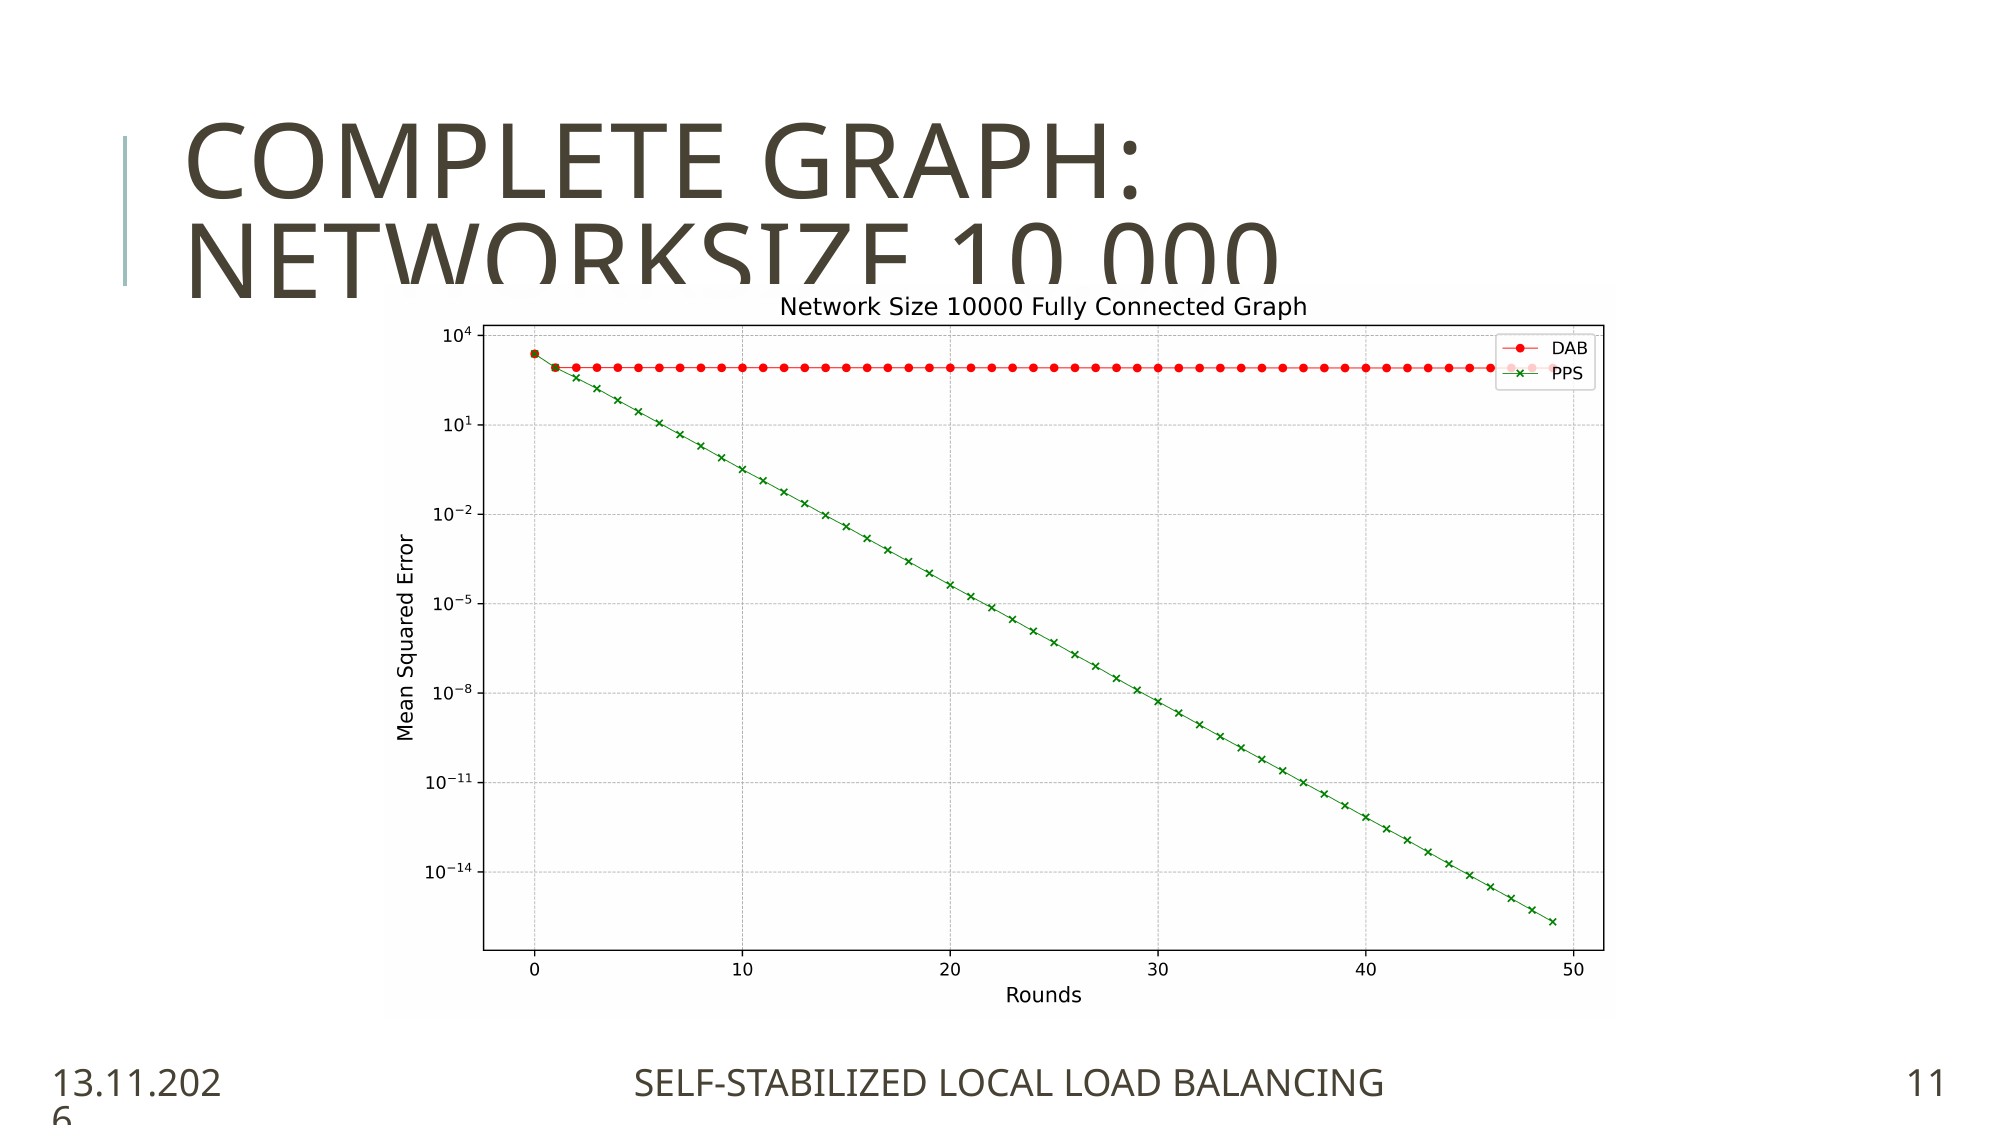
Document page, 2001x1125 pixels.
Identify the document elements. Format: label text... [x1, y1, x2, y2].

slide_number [36, 1061, 248, 1107]
title Complete Graph: Networksize 10.000 [168, 96, 1763, 342]
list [383, 284, 1617, 1019]
footer Self-Stabilized Local Load Balancing [248, 1061, 1771, 1107]
slide_number 11 [1771, 1061, 1964, 1107]
